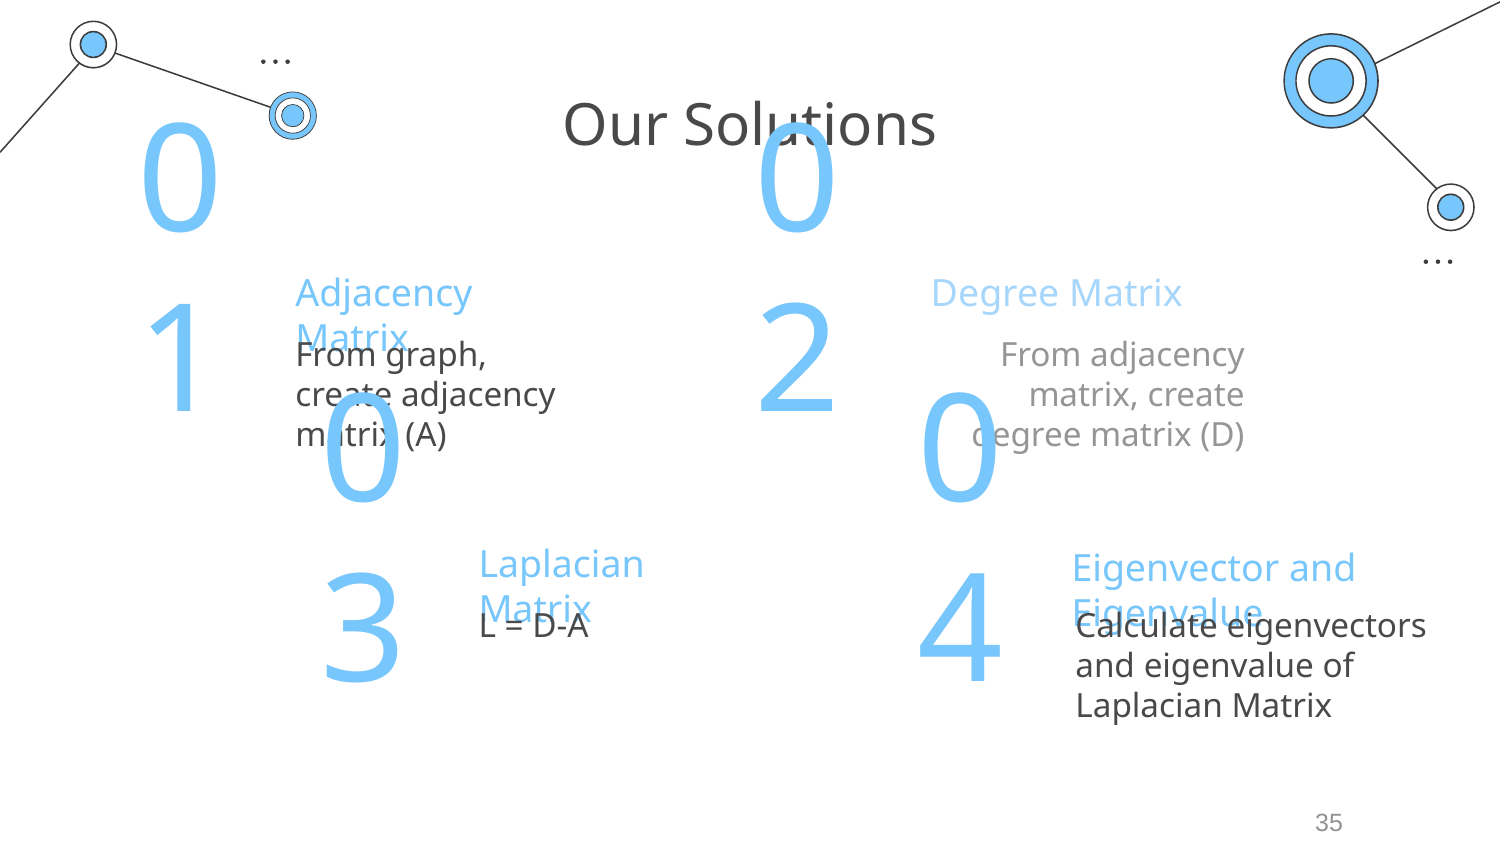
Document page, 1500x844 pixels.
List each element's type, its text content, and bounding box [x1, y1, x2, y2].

text_box 03 [266, 550, 460, 727]
title Our Solutions [257, 72, 1243, 171]
text_box 04 [863, 550, 1057, 727]
slide_number 35 [1020, 798, 1359, 844]
subtitle From adjacency matrix, create degree matrix (D) [896, 318, 1260, 443]
subtitle Laplacian Matrix [463, 525, 783, 587]
subtitle Calculate eigenvectors and eigenvalue of Laplacian Matrix [1060, 589, 1487, 714]
subtitle From graph, create adjacency matrix (A) [280, 318, 600, 443]
text_box 02 [700, 278, 894, 456]
text_box 01 [83, 278, 278, 456]
subtitle Adjacency Matrix [280, 253, 600, 316]
subtitle Eigenvector and Eigenvalue [1056, 529, 1500, 594]
subtitle Degree Matrix [896, 253, 1217, 316]
subtitle L = D-A [463, 589, 783, 714]
